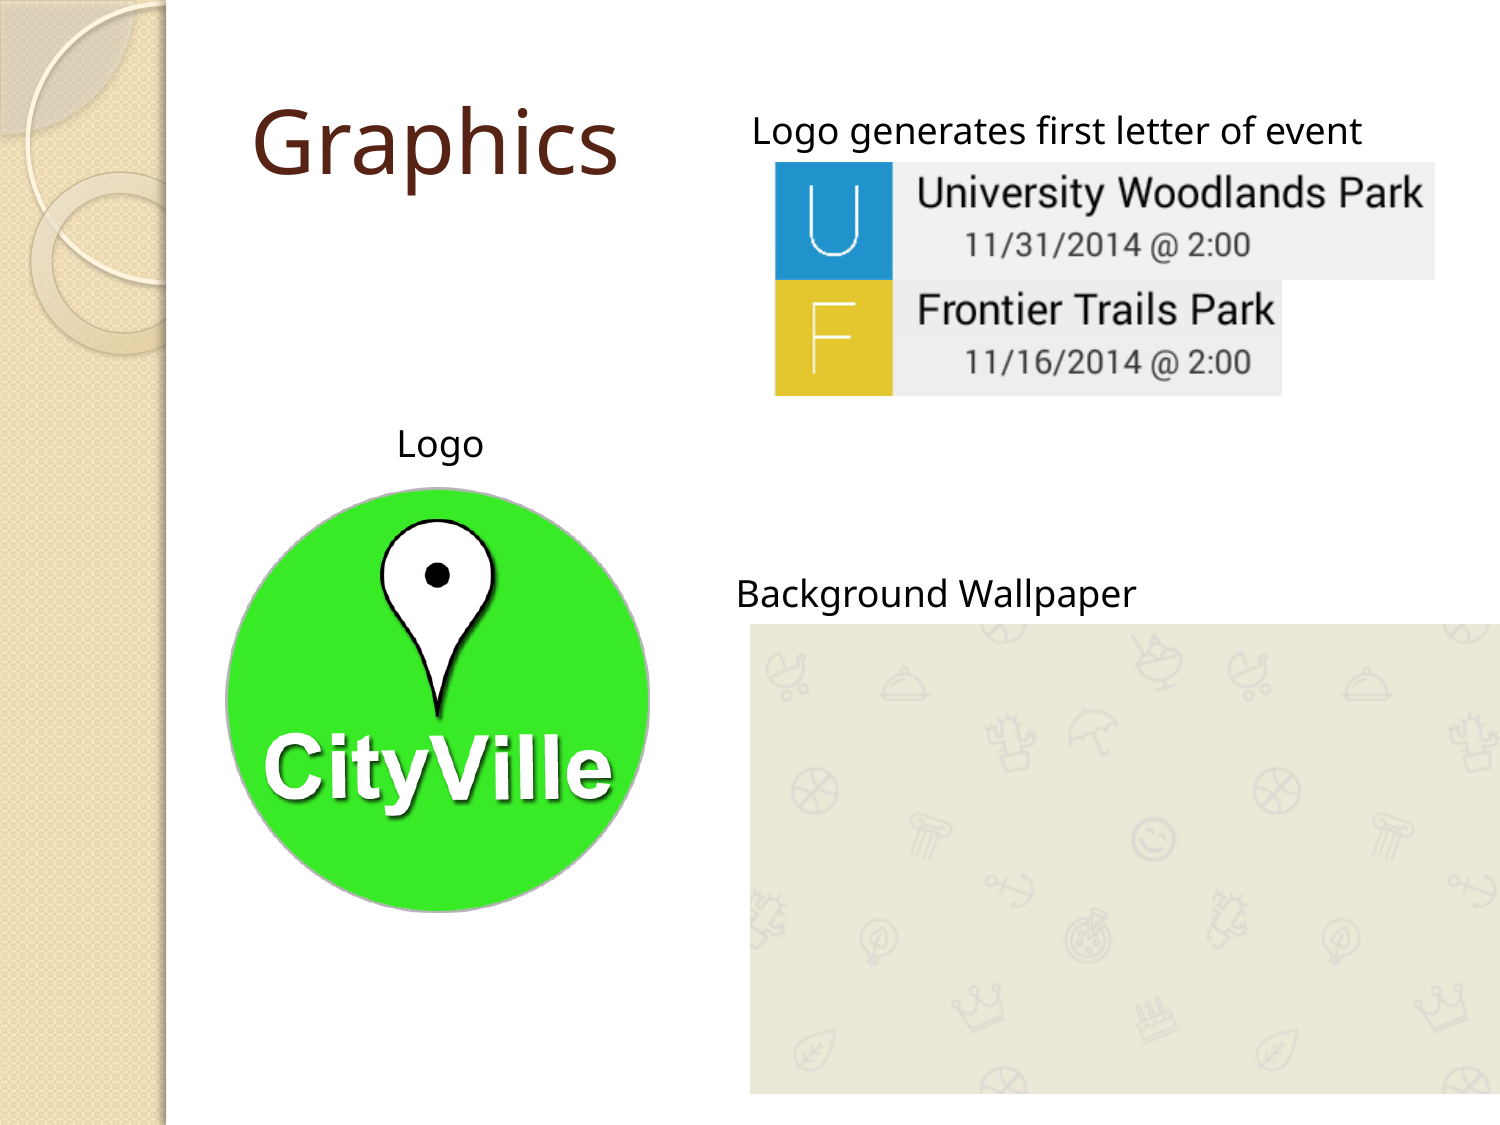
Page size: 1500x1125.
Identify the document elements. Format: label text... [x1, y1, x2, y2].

picture [774, 162, 1435, 396]
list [224, 487, 651, 913]
text_box Logo generates first letter of event [736, 99, 1378, 160]
text_box Background Wallpaper [720, 562, 1152, 623]
title Graphics [235, 45, 1466, 233]
picture [749, 624, 1500, 1094]
text_box Logo [381, 412, 500, 473]
